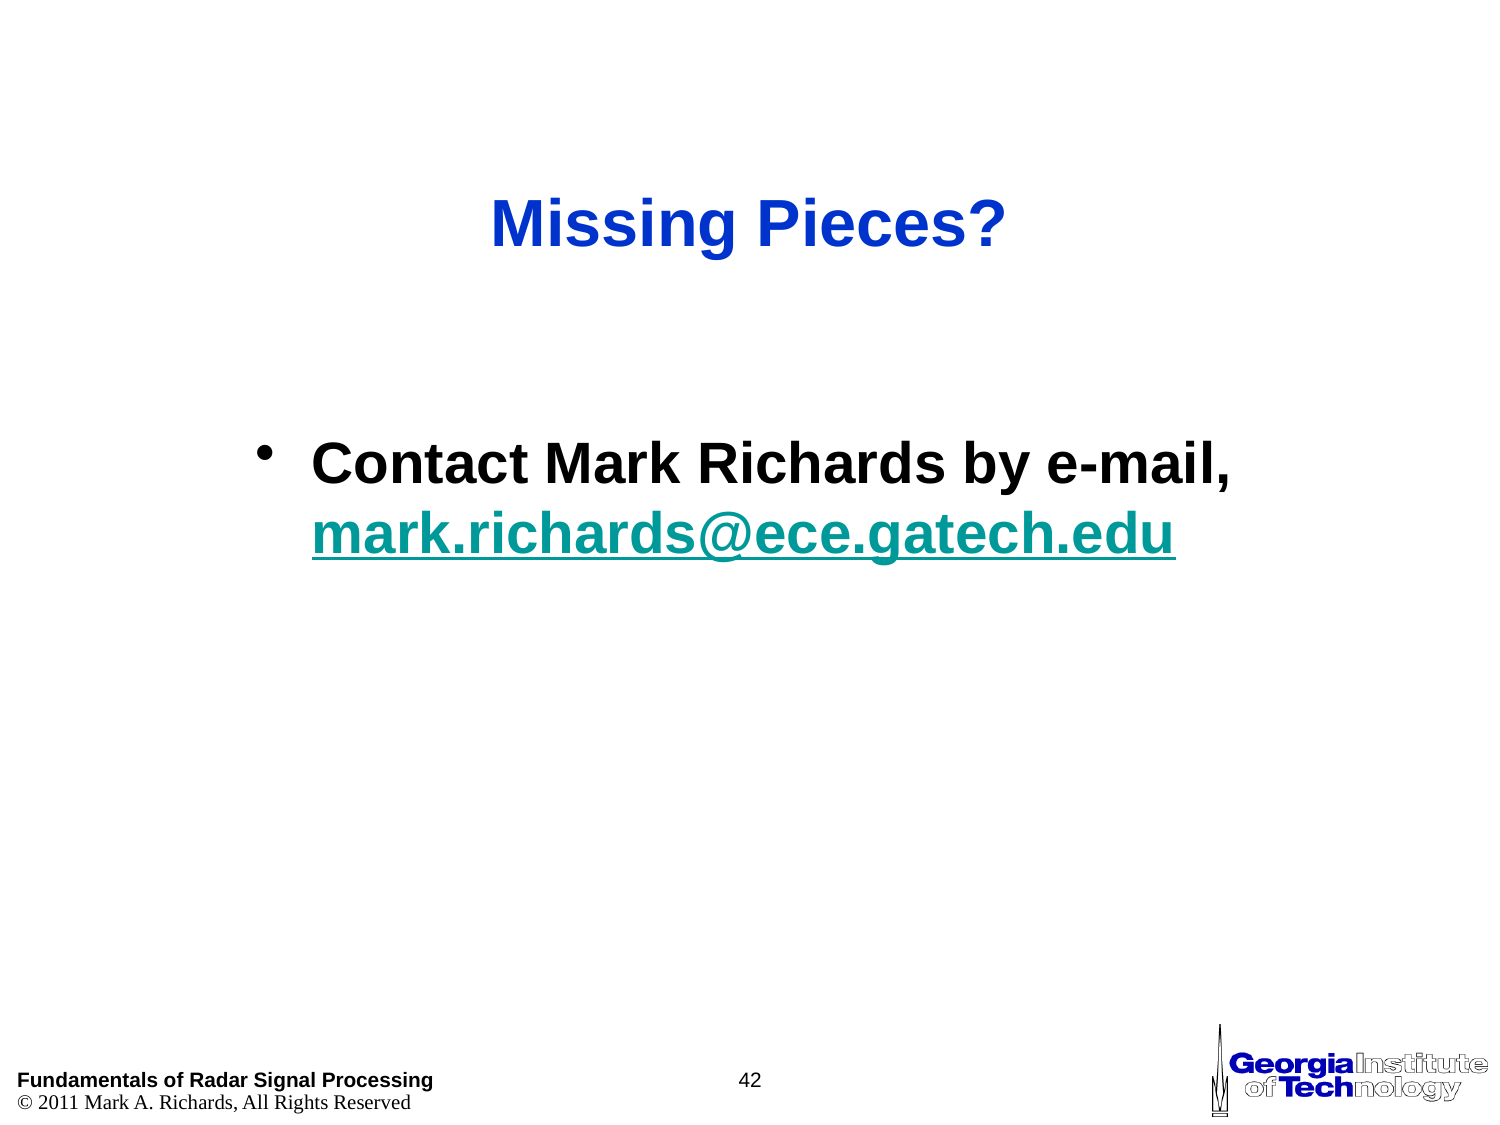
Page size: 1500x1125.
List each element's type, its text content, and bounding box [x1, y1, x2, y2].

slide_number 42 [574, 1059, 926, 1113]
picture [1212, 1024, 1488, 1117]
title Missing Pieces? [74, 154, 1426, 286]
list Contact Mark Richards by e-mail, mark.richards@ece.gatech.edu [240, 417, 1260, 573]
